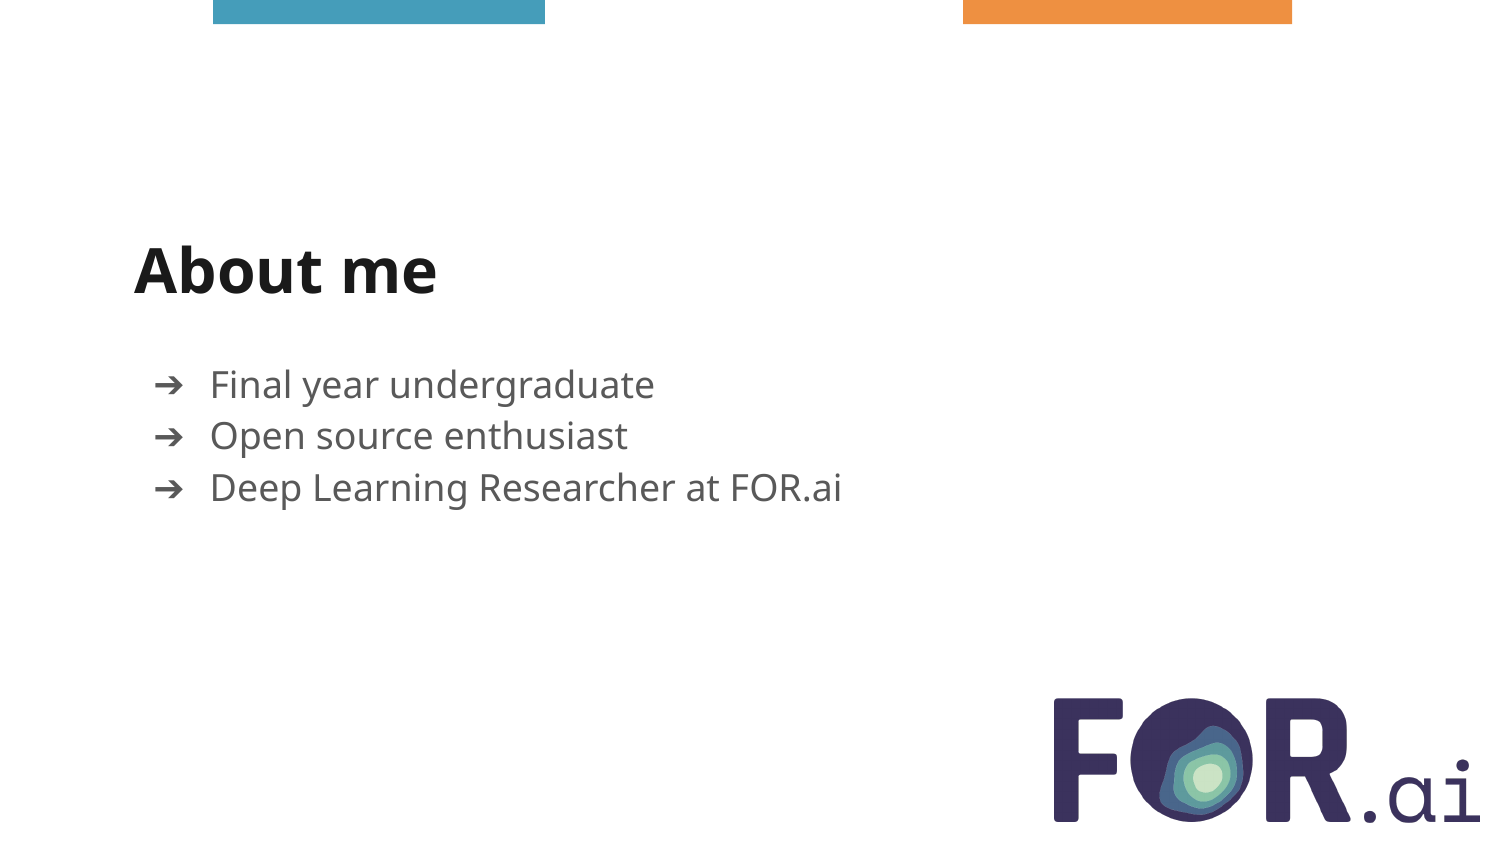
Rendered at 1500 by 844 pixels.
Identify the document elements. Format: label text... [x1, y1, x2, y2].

list Final year undergraduate Open source enthusiast Deep Learning Researcher at FOR.ai [119, 338, 1381, 710]
title About me [119, 216, 1381, 305]
picture [1054, 698, 1480, 823]
